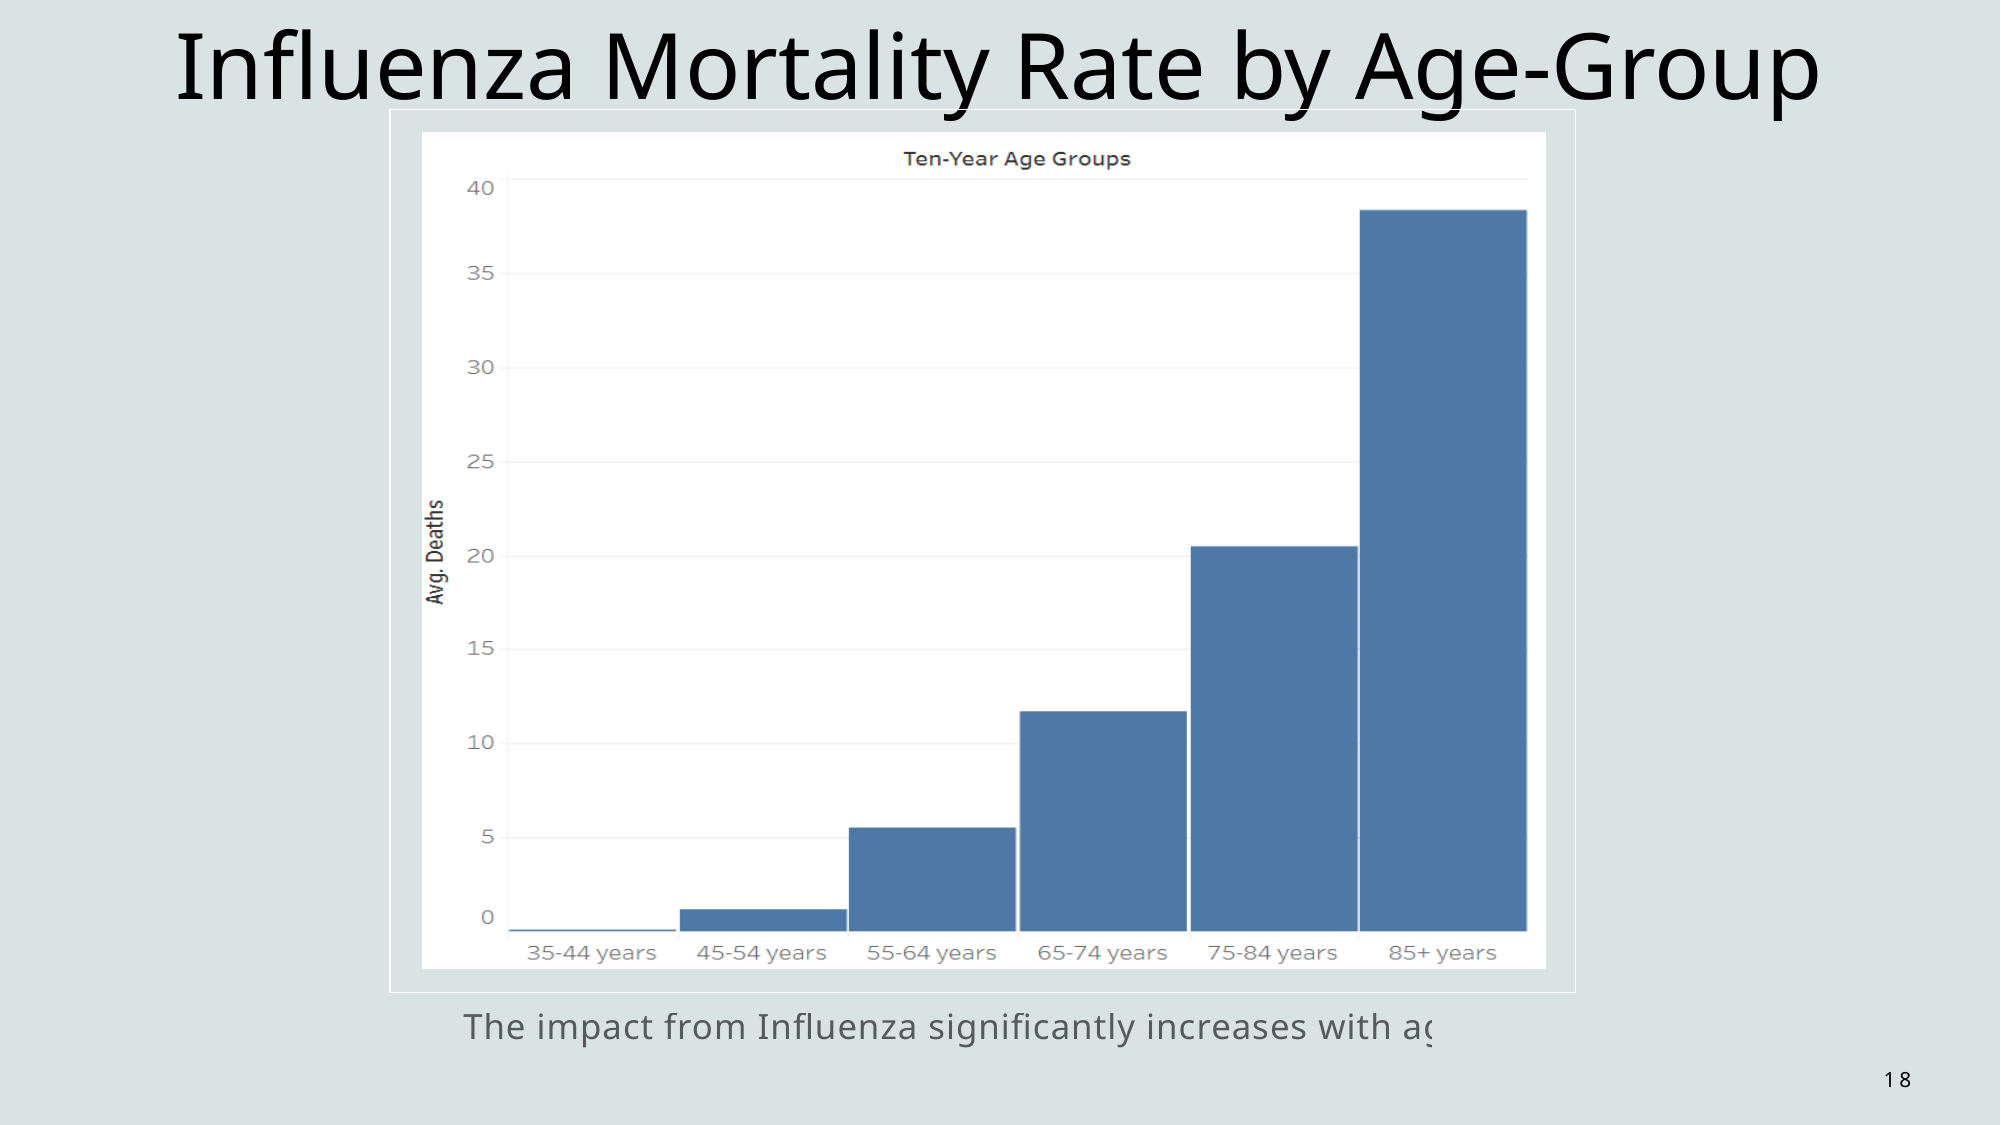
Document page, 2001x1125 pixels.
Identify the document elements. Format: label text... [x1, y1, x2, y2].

text_box [389, 109, 1576, 993]
text_box The impact from Influenza significantly increases with age. [448, 993, 1510, 1110]
picture [422, 132, 1546, 970]
title Influenza Mortality Rate by Age-Group [0, 0, 2000, 133]
slide_number 18 [1637, 1042, 1927, 1119]
